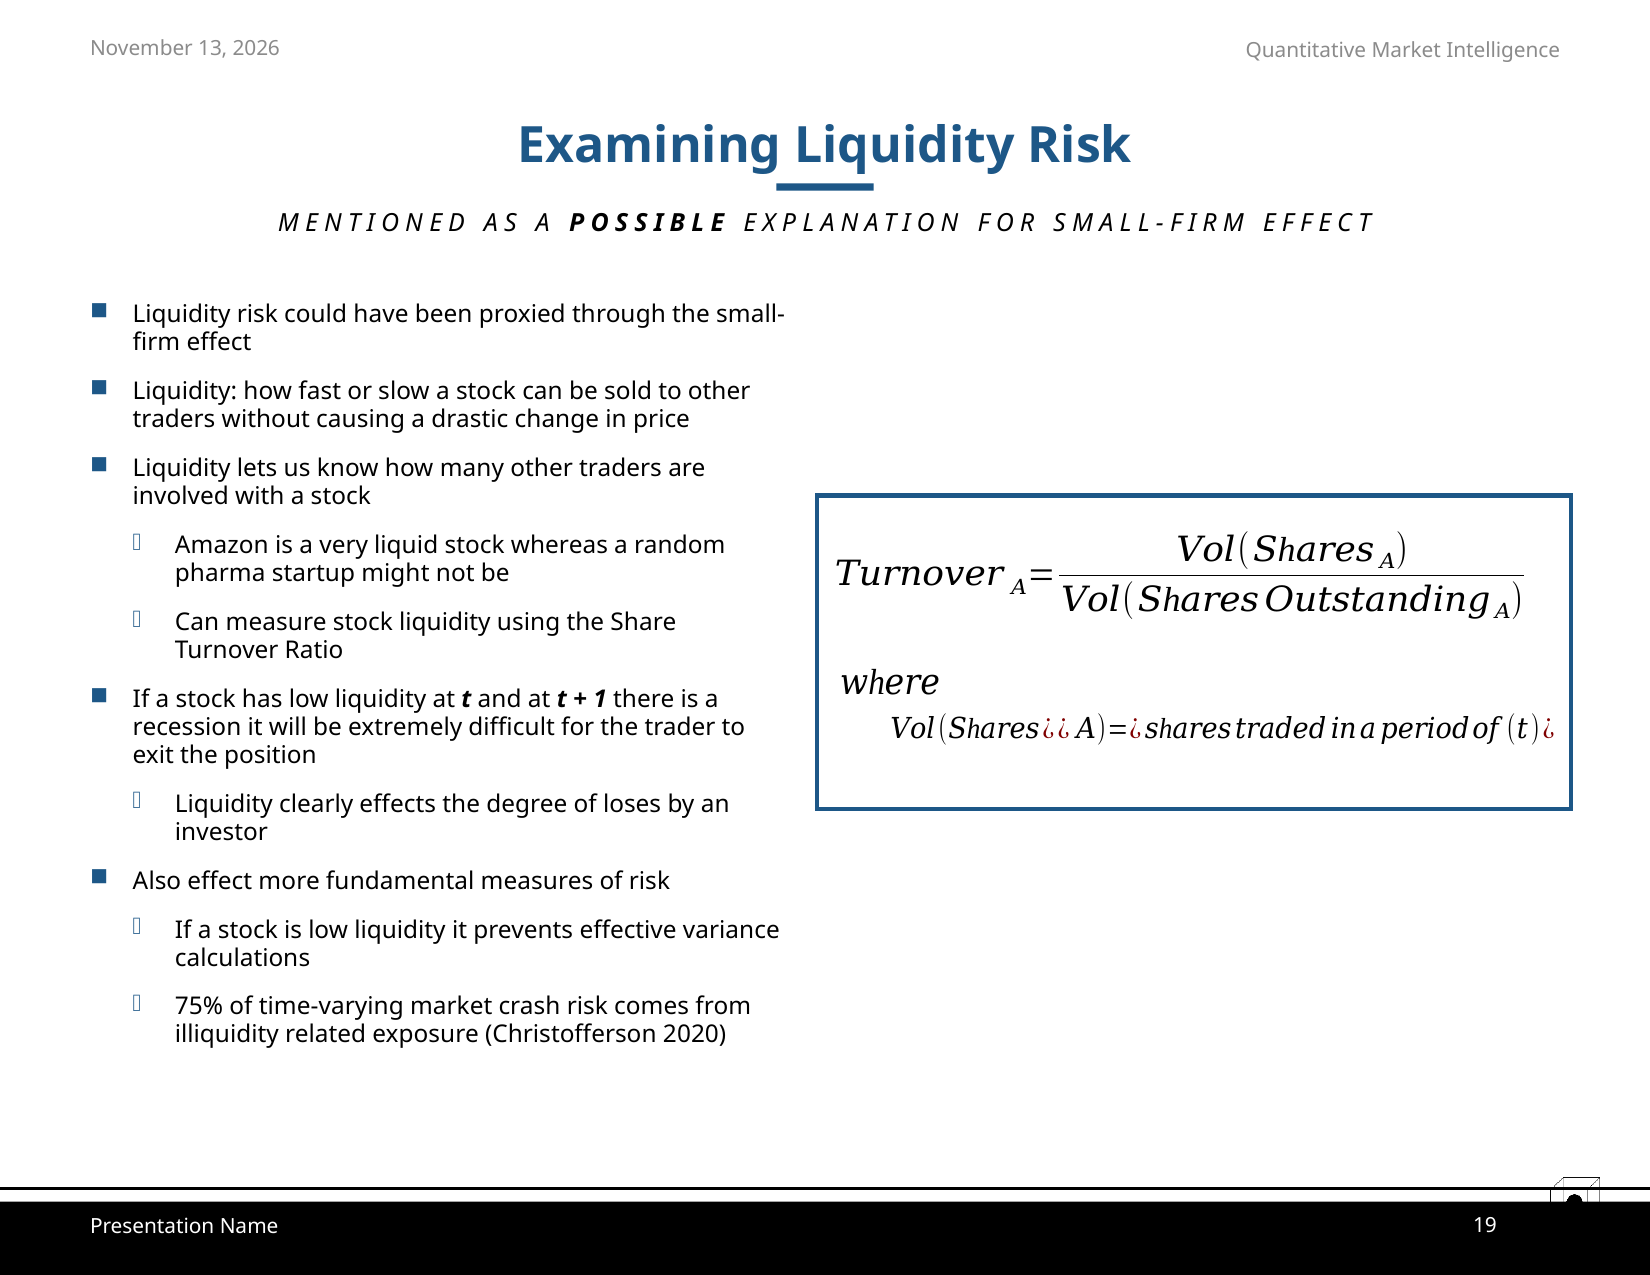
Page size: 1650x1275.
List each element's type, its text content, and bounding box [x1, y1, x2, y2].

list Liquidity risk could have been proxied through the small-firm effect Liquidity: how fast or slow a stock can be sold to other traders without causing a drastic change in price Liquidity lets us know how many other traders are involved with a stock Amazon is a very liquid stock whereas a random pharma startup might not be Can measure stock liquidity using the Share Turnover Ratio If a stock has low liquidity at t and at t + 1 there is a recession it will be extremely difficult for the trader to exit the position Liquidity clearly effects the degree of loses by an investor Also effect more fundamental measures of risk If a stock is low liquidity it prevents effective variance calculations 75% of time-varying market crash risk comes from illiquidity related exposure (Christofferson 2020) [75, 293, 801, 1066]
text_box [816, 495, 1571, 810]
list MENTIONED AS A POSSIBLE EXPLANATION FOR SMALL-FIRM EFFECT [75, 190, 1575, 257]
title Examining Liquidity Risk [75, 103, 1575, 190]
slide_number 19 [1140, 1209, 1512, 1242]
picture [1525, 1152, 1625, 1251]
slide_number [75, 26, 447, 71]
